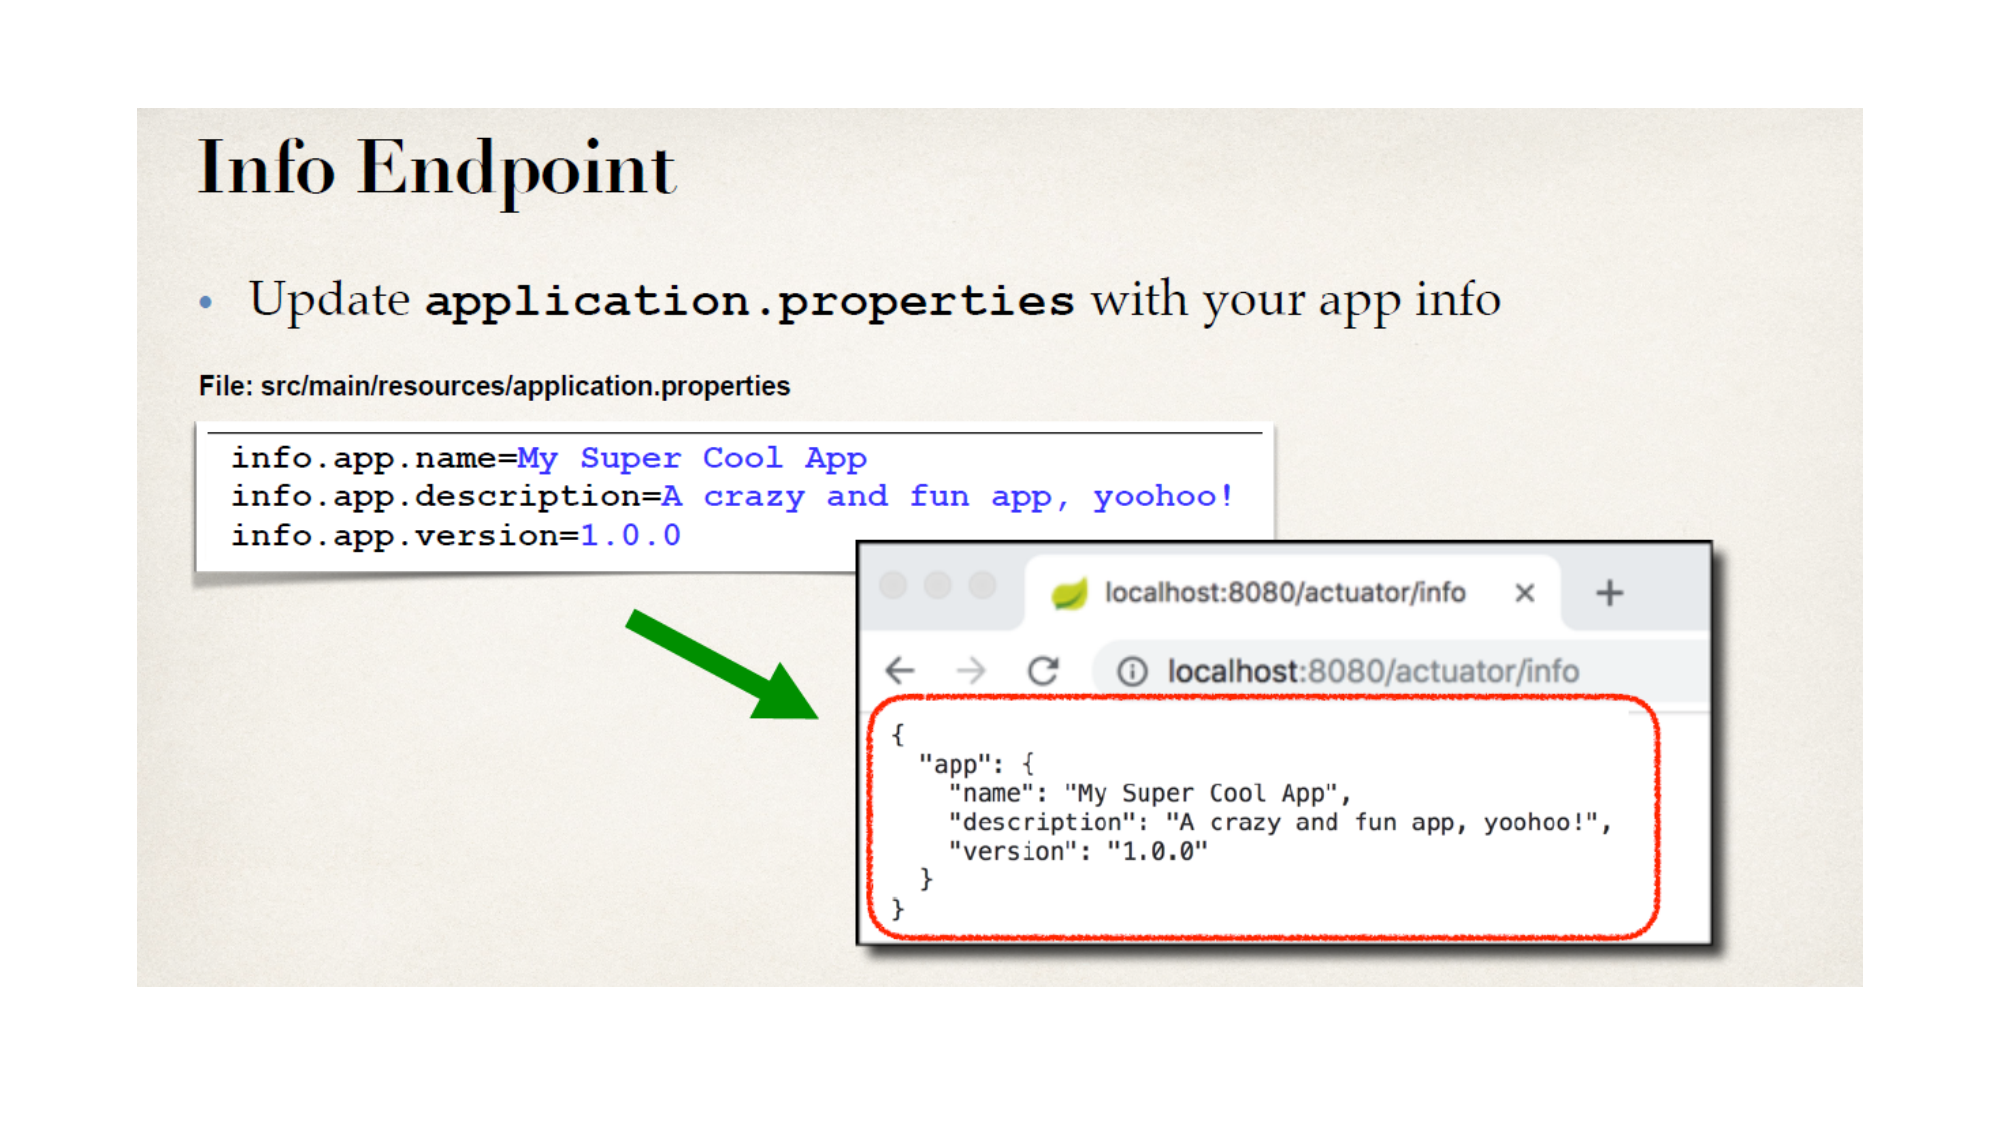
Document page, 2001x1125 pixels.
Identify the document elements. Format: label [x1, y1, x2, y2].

list [137, 108, 1863, 987]
